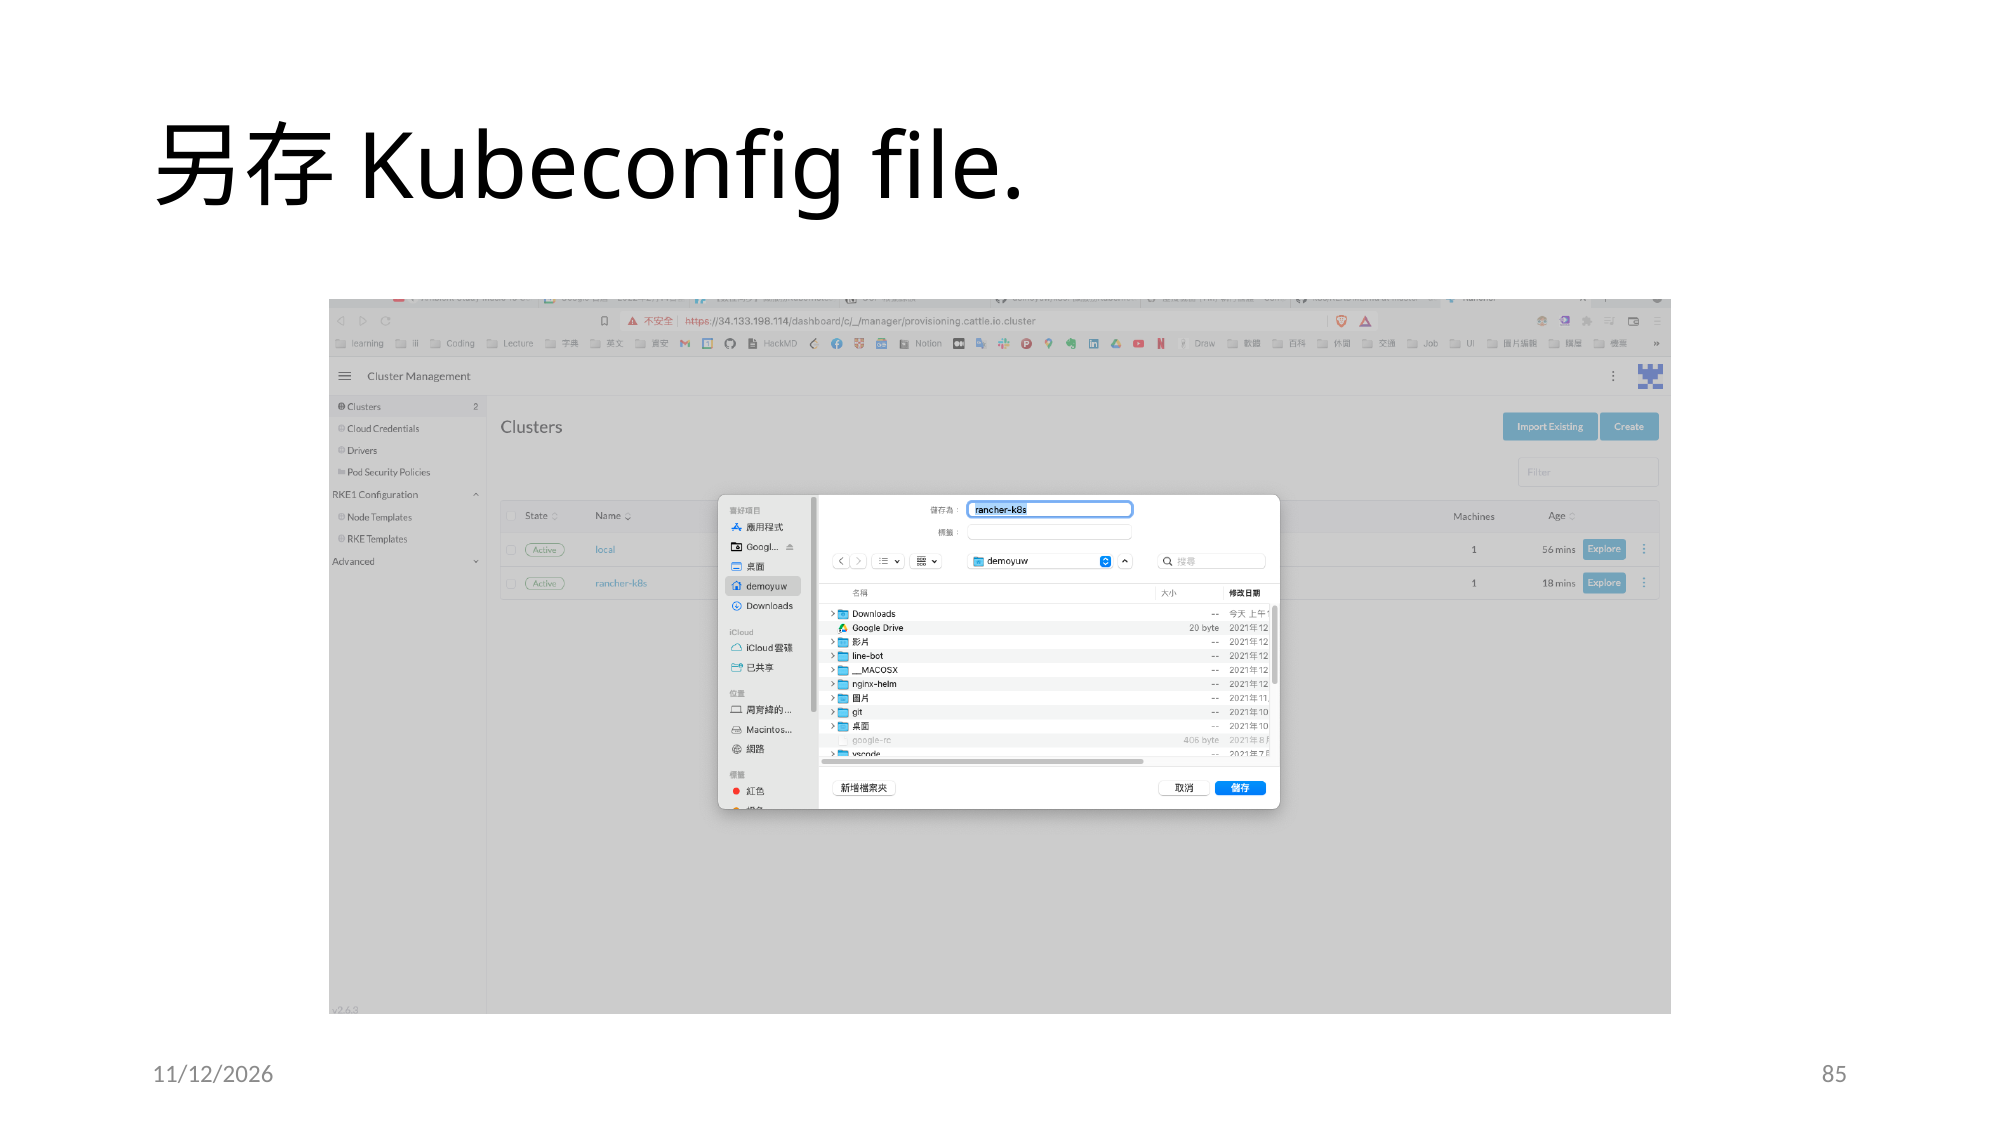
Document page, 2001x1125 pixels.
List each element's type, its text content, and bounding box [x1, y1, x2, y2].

title 另存Kubeconfig file. [137, 59, 1863, 278]
slide_number 85 [1412, 1042, 1863, 1103]
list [329, 299, 1671, 1014]
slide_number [137, 1042, 588, 1103]
